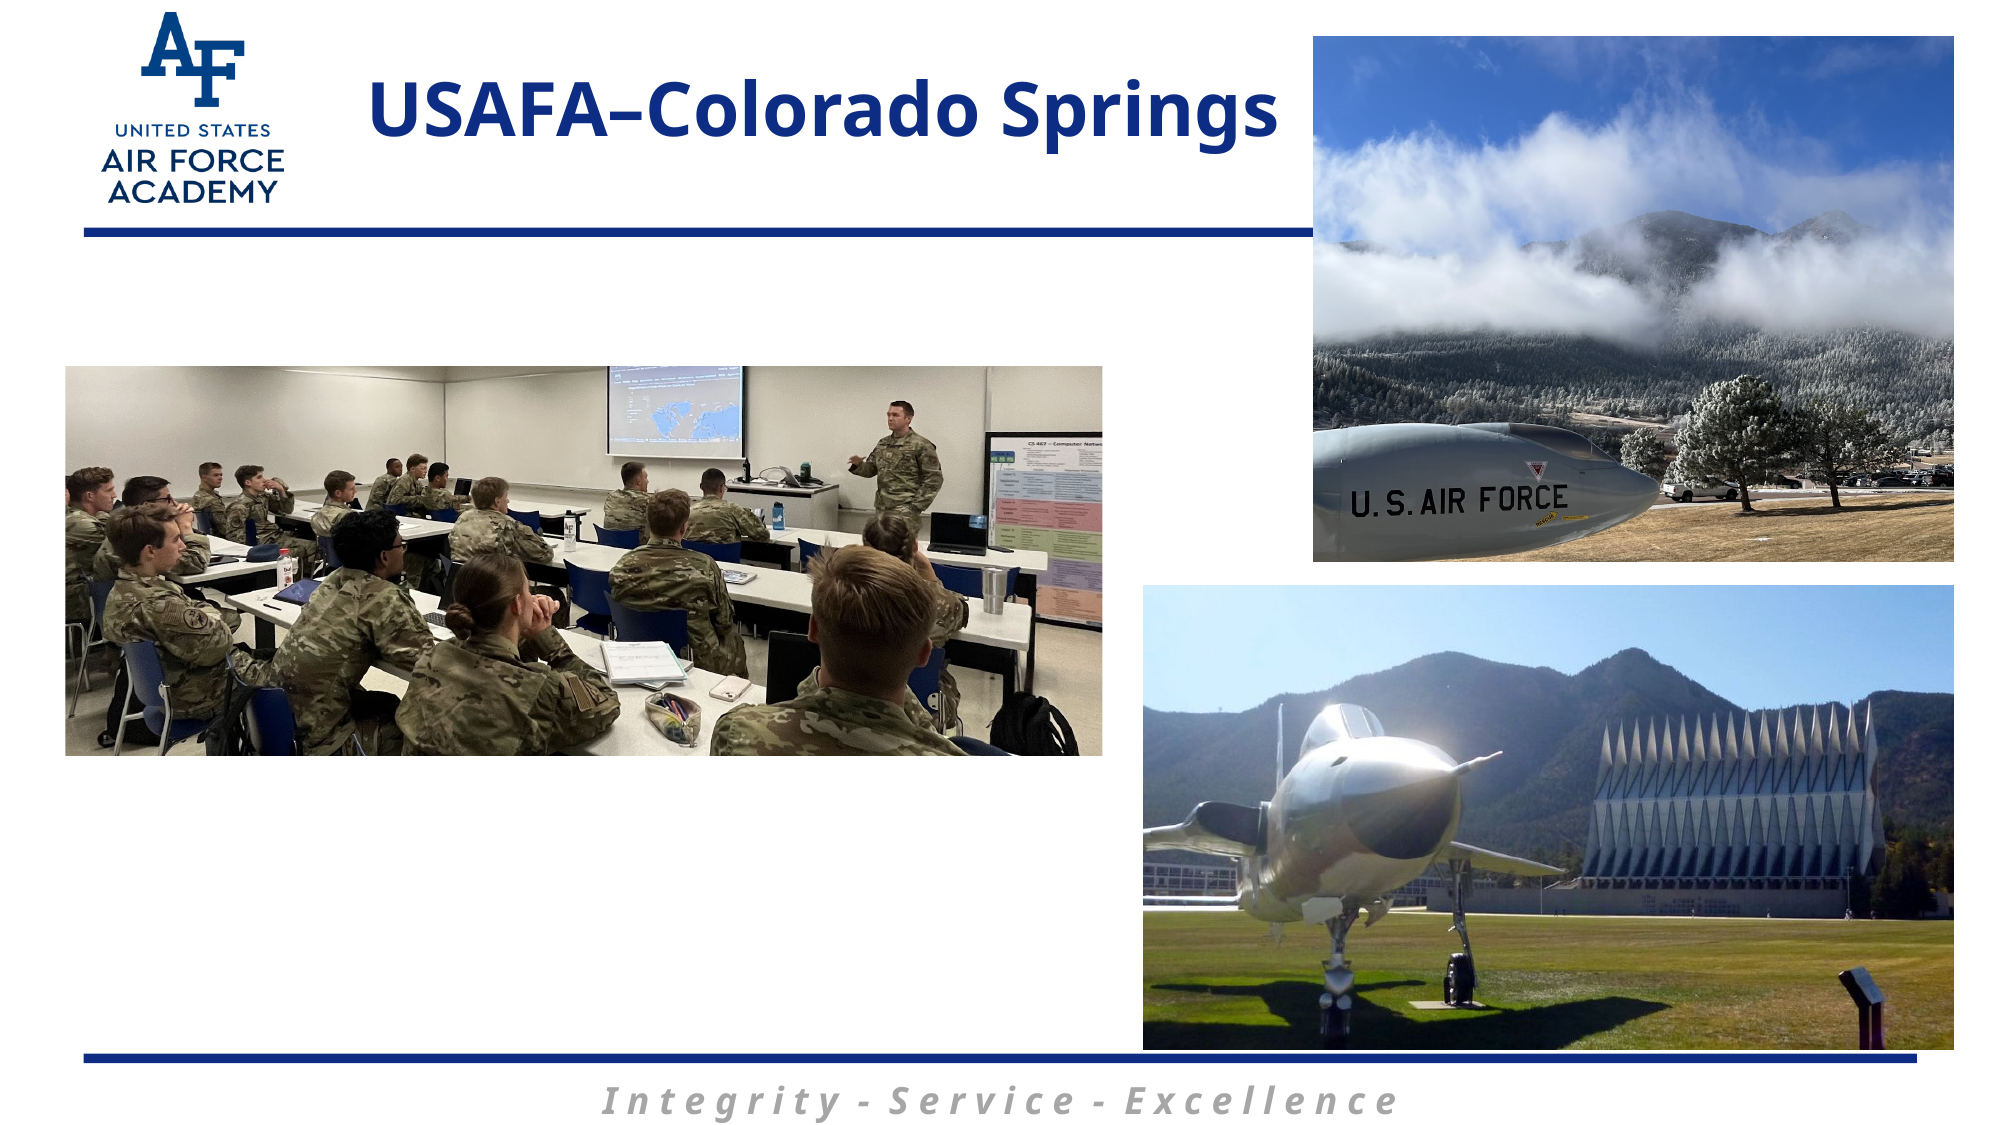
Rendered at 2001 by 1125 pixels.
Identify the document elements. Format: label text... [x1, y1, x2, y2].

picture [1313, 36, 1954, 562]
picture [65, 366, 1103, 756]
title USAFA–Colorado Springs [316, 12, 1296, 201]
picture [101, 12, 284, 203]
picture [1143, 584, 1954, 1051]
